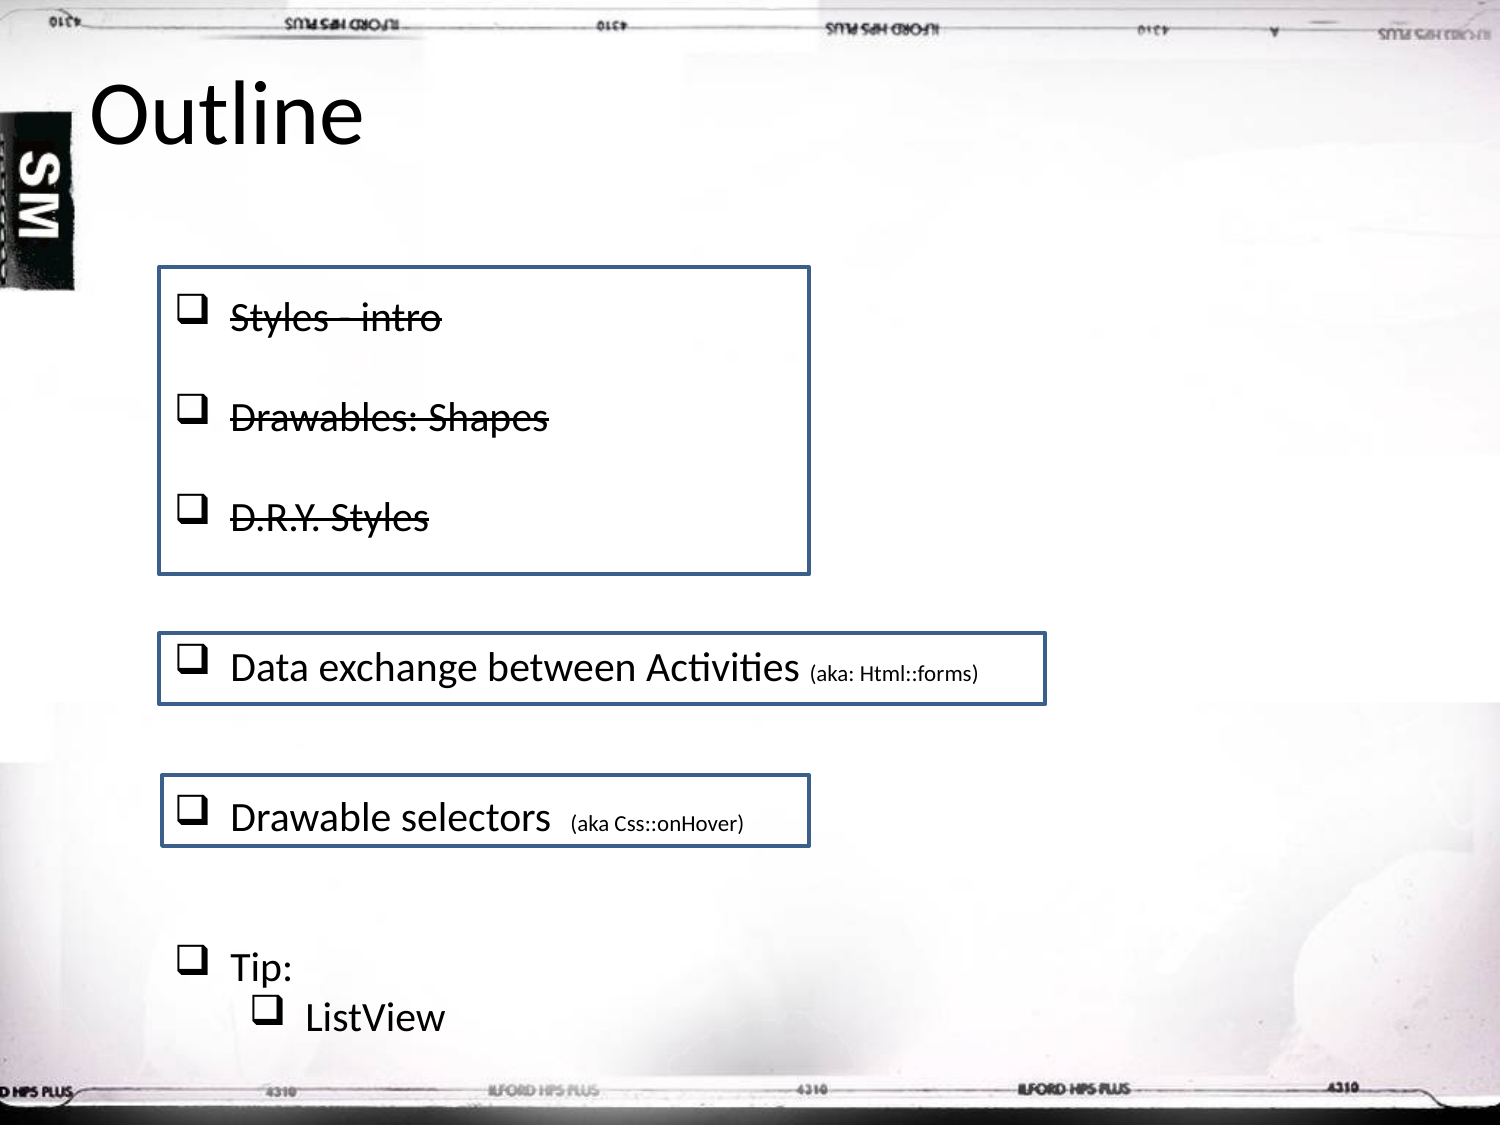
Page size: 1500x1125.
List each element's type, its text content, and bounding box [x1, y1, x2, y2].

text_box [157, 265, 811, 576]
picture [0, 0, 1500, 1125]
text_box [160, 773, 811, 848]
text_box [157, 631, 1047, 706]
text_box Outline [74, 45, 1425, 233]
text_box Styles - intro Drawables: Shapes D.R.Y. Styles Data exchange between Activities (aka: Html::forms) Drawable selectors (aka Css::onHover) Tip: ListView [159, 232, 1199, 1125]
